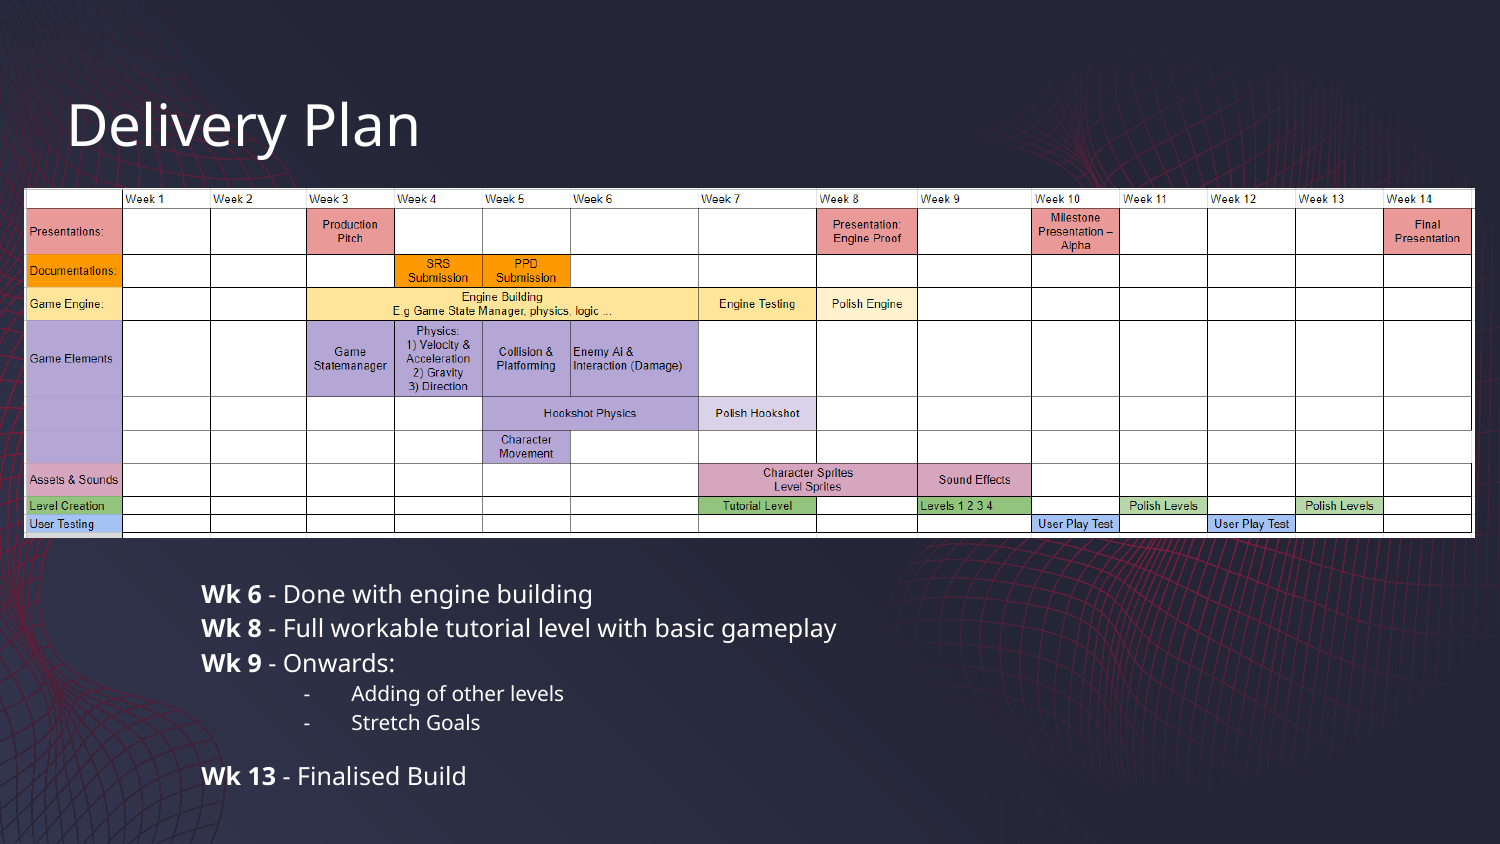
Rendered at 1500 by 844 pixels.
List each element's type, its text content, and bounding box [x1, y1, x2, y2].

picture [24, 187, 1476, 539]
title Delivery Plan [51, 72, 1449, 167]
list Wk 6 - Done with engine building Wk 8 - Full workable tutorial level with basic gameplay Wk 9 - Onwards: Adding of other levels Stretch Goals Wk 13 - Finalised Build [186, 559, 930, 806]
